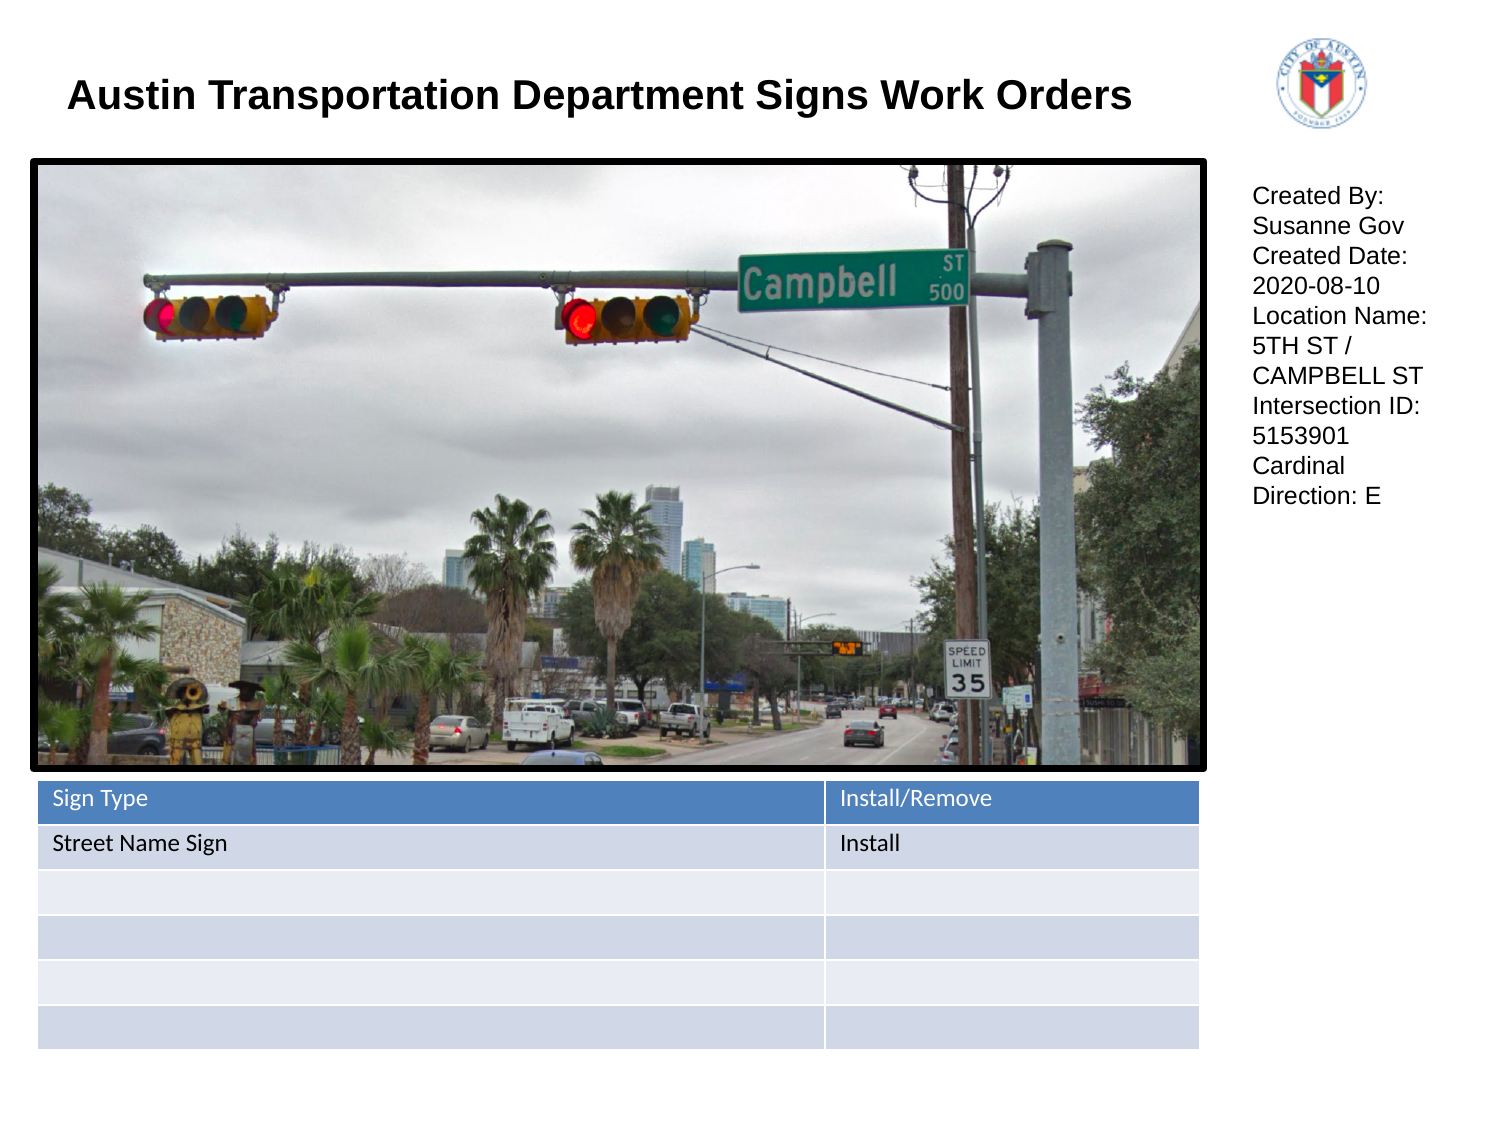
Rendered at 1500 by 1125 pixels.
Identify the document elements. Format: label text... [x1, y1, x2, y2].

table_cell Street Name Sign [38, 826, 824, 869]
table_cell [826, 961, 1199, 1004]
table_cell [38, 916, 824, 959]
text_box Austin Transportation Department Signs Work Orders [51, 60, 1149, 125]
table_cell [38, 871, 824, 914]
text_box Created By: Susanne Gov Created Date: 2020-08-10 Location Name: 5TH ST / CAMPBELL ST Intersection ID: 5153901 Cardinal Direction: E [1237, 172, 1463, 517]
table_cell [38, 1006, 824, 1049]
picture [37, 164, 1201, 766]
table_header Sign Type [38, 781, 824, 824]
table_cell [826, 916, 1199, 959]
table_header Install/Remove [826, 781, 1199, 824]
table_cell [826, 871, 1199, 914]
picture [1274, 37, 1369, 132]
table_cell Install [826, 826, 1199, 869]
table_cell [38, 961, 824, 1004]
table_cell [826, 1006, 1199, 1049]
